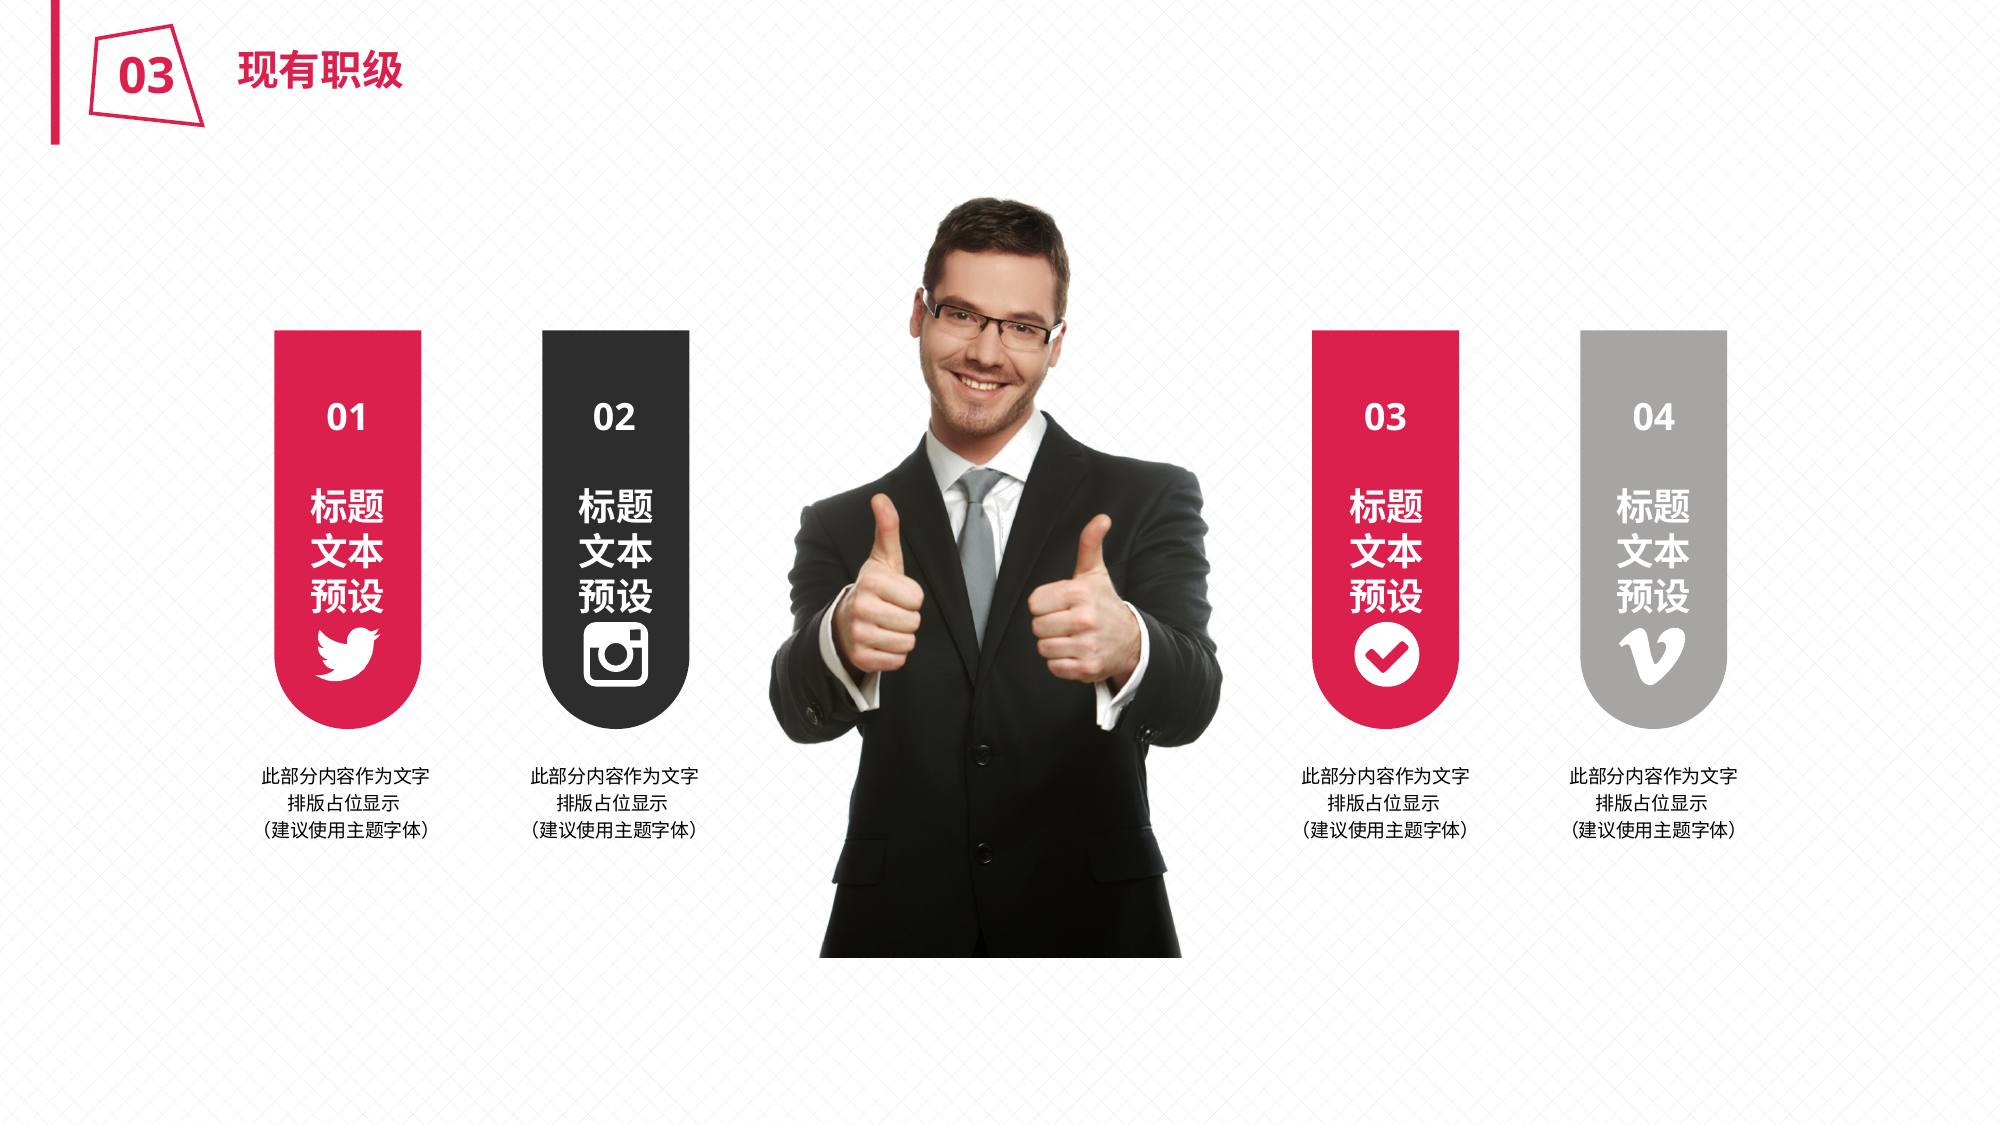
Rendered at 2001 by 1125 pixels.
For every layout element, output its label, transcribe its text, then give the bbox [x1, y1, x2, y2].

text_box [315, 628, 381, 682]
text_box 标题 文本 预设 [1600, 475, 1707, 628]
text_box 03 [1349, 386, 1422, 447]
text_box 此部分内容作为文字 排版占位显示 （建议使用主题字体） [214, 759, 479, 842]
text_box [50, 126, 60, 145]
text_box 此部分内容作为文字 排版占位显示 （建议使用主题字体） [1521, 759, 1786, 842]
text_box [1311, 329, 1461, 731]
text_box [541, 329, 691, 731]
text_box [50, 0, 60, 25]
text_box [1354, 628, 1420, 687]
text_box [1579, 329, 1729, 731]
text_box 标题 文本 预设 [563, 475, 669, 628]
text_box 02 [578, 386, 651, 447]
text_box 此部分内容作为文字 排版占位显示 （建议使用主题字体） [482, 759, 747, 842]
text_box [748, 166, 1252, 959]
text_box [273, 329, 423, 731]
text_box 标题 文本 预设 [1333, 475, 1440, 628]
text_box 此部分内容作为文字 排版占位显示 （建议使用主题字体） [1253, 759, 1518, 842]
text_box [46, 25, 508, 126]
text_box [1618, 628, 1686, 686]
text_box [583, 628, 649, 687]
text_box 标题 文本 预设 [294, 475, 401, 628]
text_box 01 [311, 386, 384, 447]
text_box 04 [1617, 386, 1690, 447]
